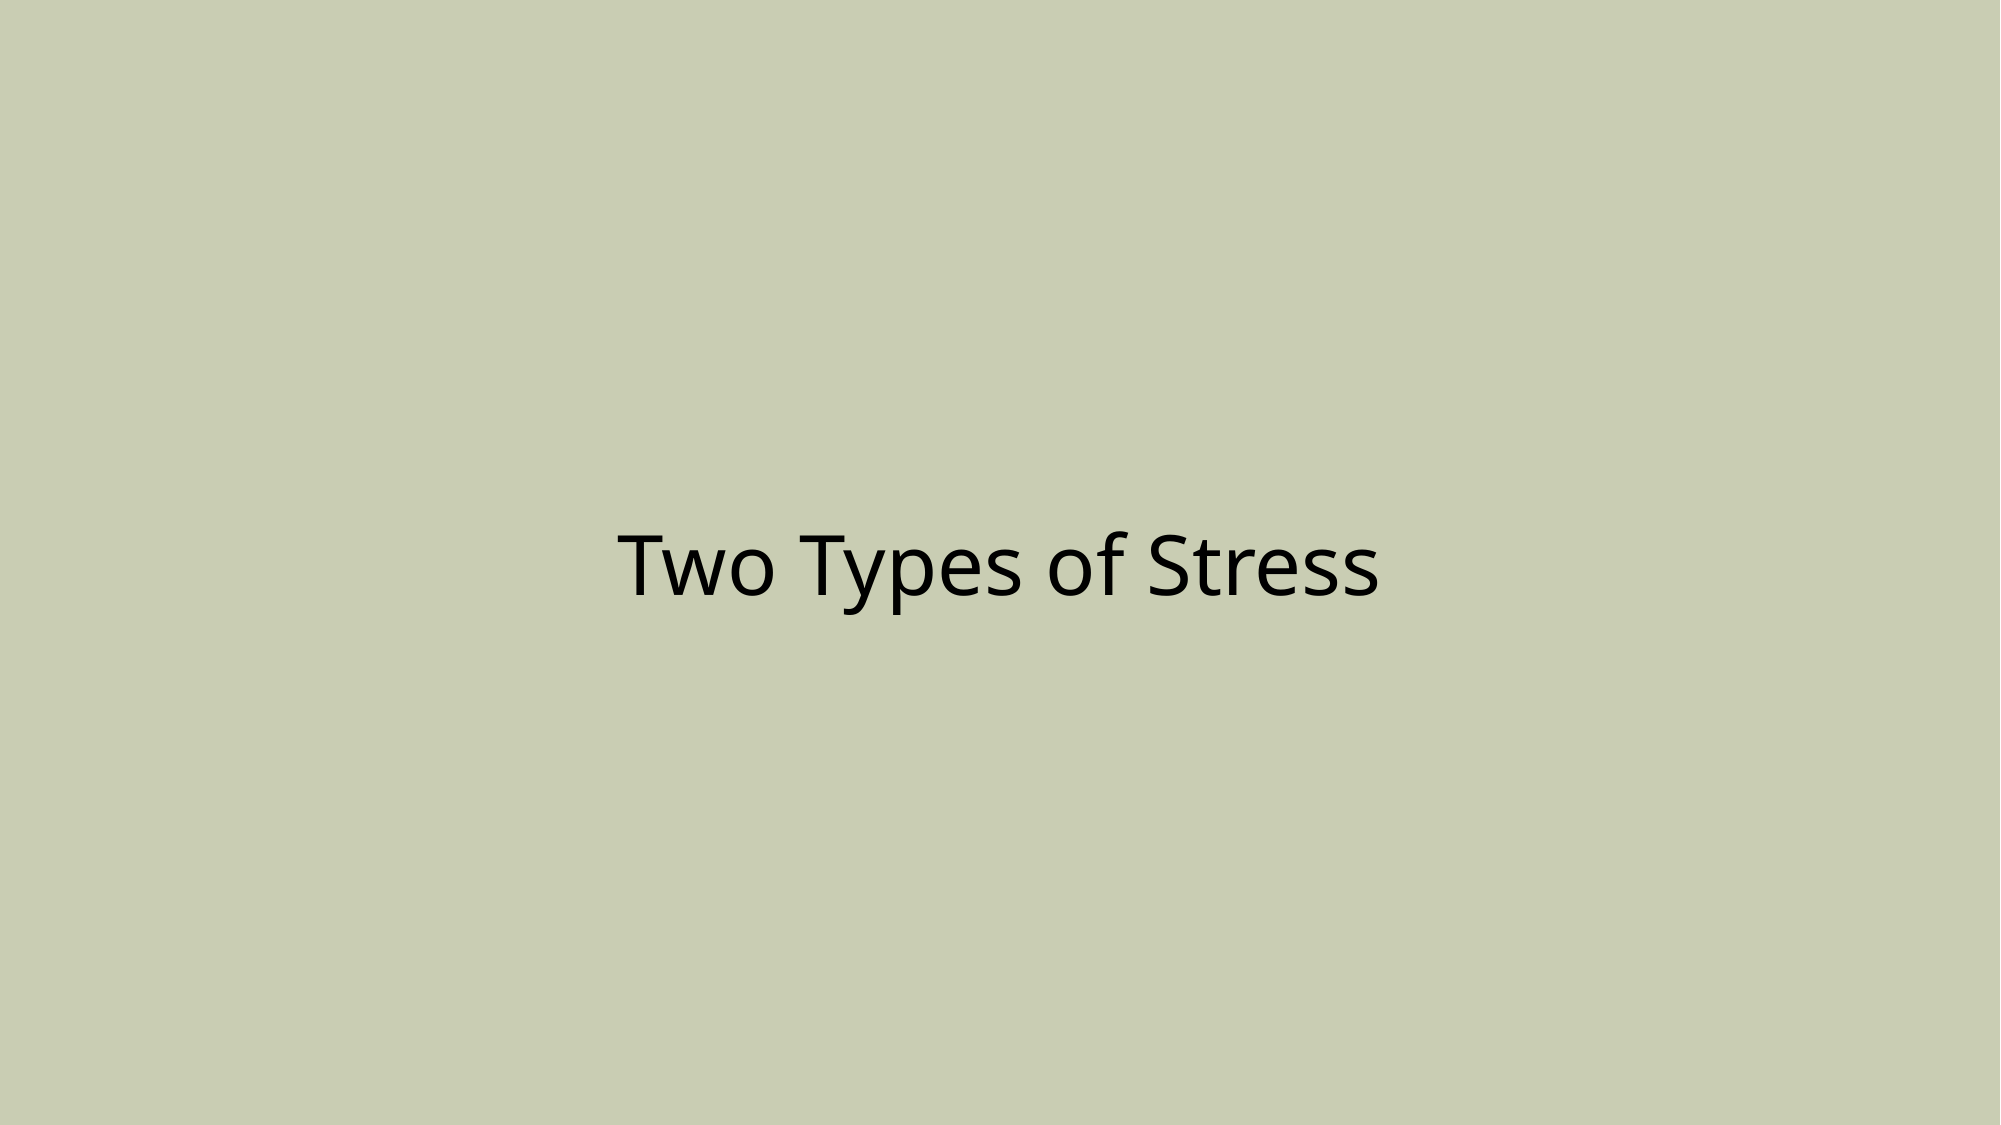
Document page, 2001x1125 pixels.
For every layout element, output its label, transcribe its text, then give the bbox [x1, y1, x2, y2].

text_box Two Types of Stress [602, 504, 1398, 620]
